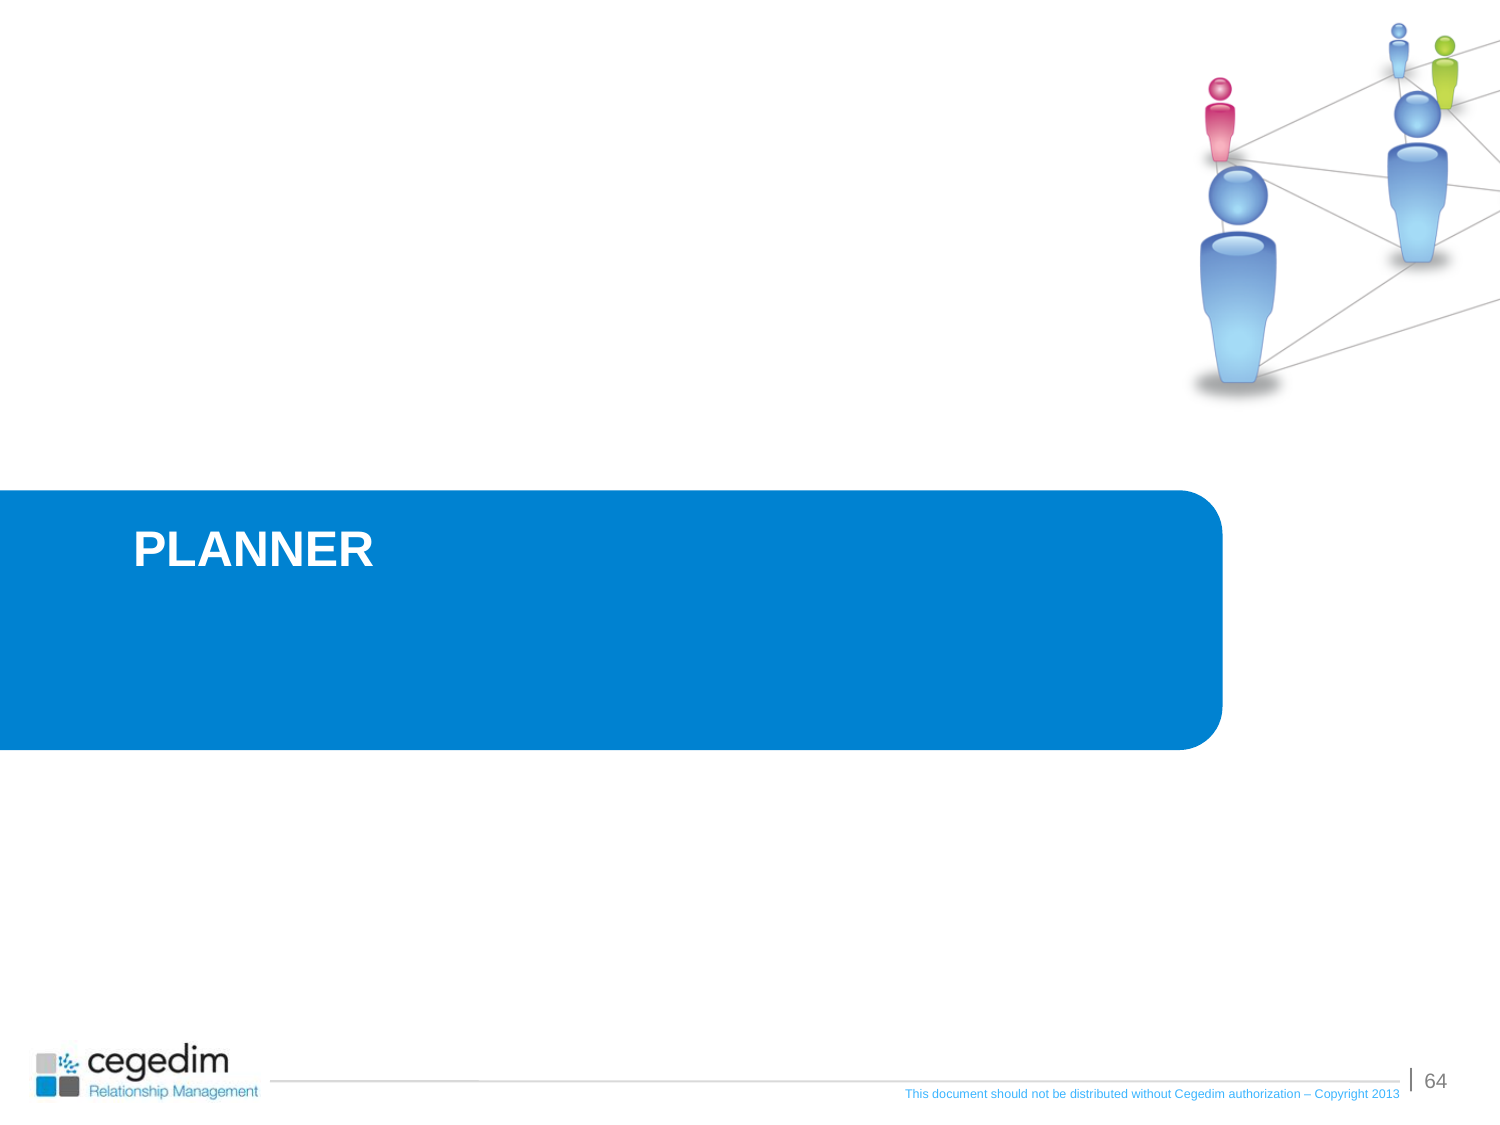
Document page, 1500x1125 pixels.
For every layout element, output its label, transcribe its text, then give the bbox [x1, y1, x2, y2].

picture [29, 1040, 261, 1103]
title PLANNER [118, 508, 1394, 732]
picture [1163, 0, 1500, 429]
